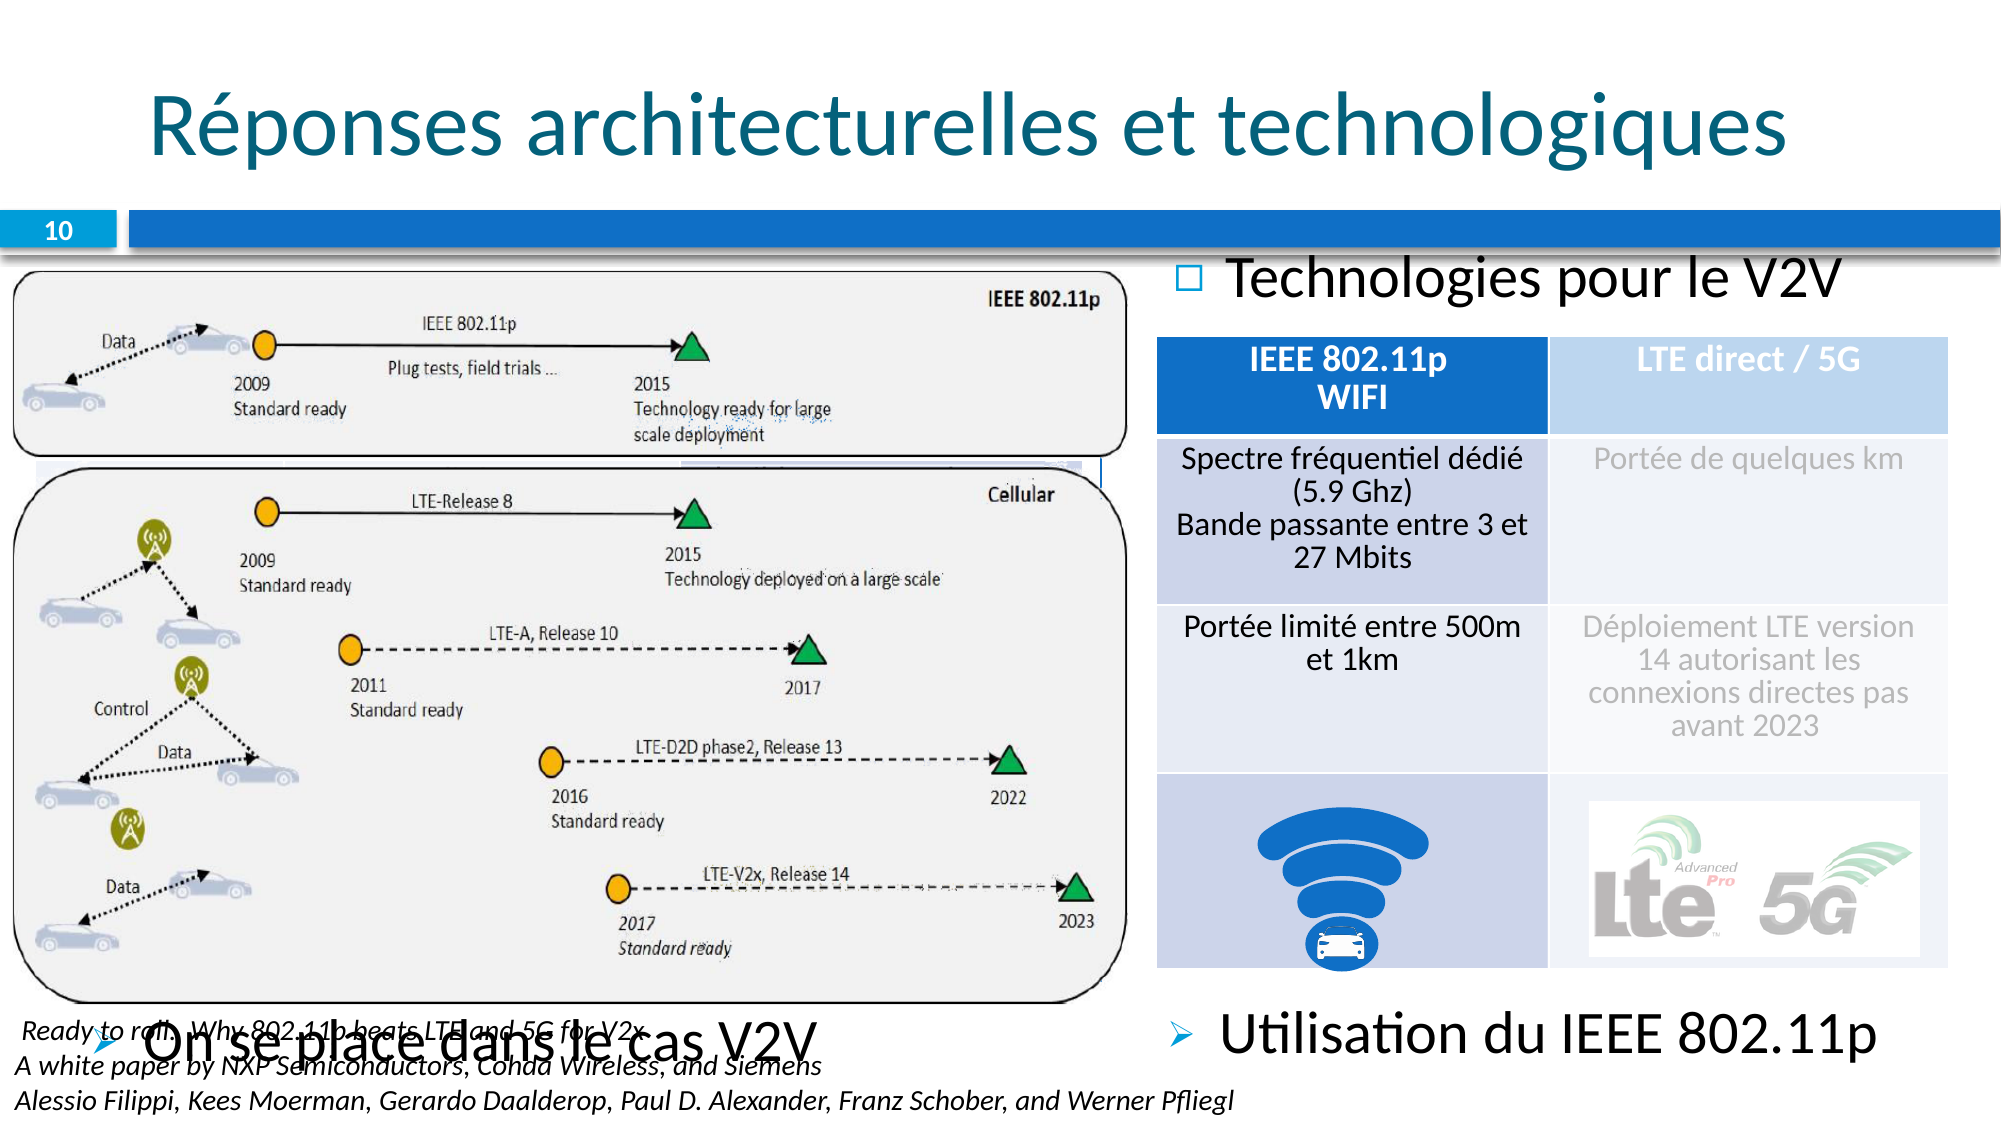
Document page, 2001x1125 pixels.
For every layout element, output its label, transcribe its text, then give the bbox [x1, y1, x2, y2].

table_cell Spectre fréquentiel dédié (5.9 Ghz) Bande passante entre 3 et 27 Mbits [1158, 439, 1546, 604]
table_cell Portée limité entre 500m et 1km [1158, 606, 1546, 772]
text_box Ready to roll: Why 802.11p beats LTE and 5G for V2x A white paper by NXP Semiconductors, Cohda Wireless, and Siemens Alessio Filippi, Kees Moerman, Gerardo Daalderop, Paul D. Alexander, Franz Schober, and Werner Pfliegl [0, 1003, 1863, 1124]
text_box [1251, 823, 1437, 972]
table_header IEEE 802.11p WIFI [1158, 341, 1546, 434]
table_cell [1158, 774, 1546, 968]
text_box Utilisation du IEEE 802.11p [1152, 1000, 2000, 1125]
slide_number 10 [0, 208, 117, 239]
picture [1588, 801, 1921, 957]
title Réponses architecturelles et technologiques [133, 37, 1918, 200]
picture [0, 239, 1155, 1055]
text_box [1546, 341, 1967, 988]
text_box Technologies pour le V2V [1158, 245, 2000, 341]
